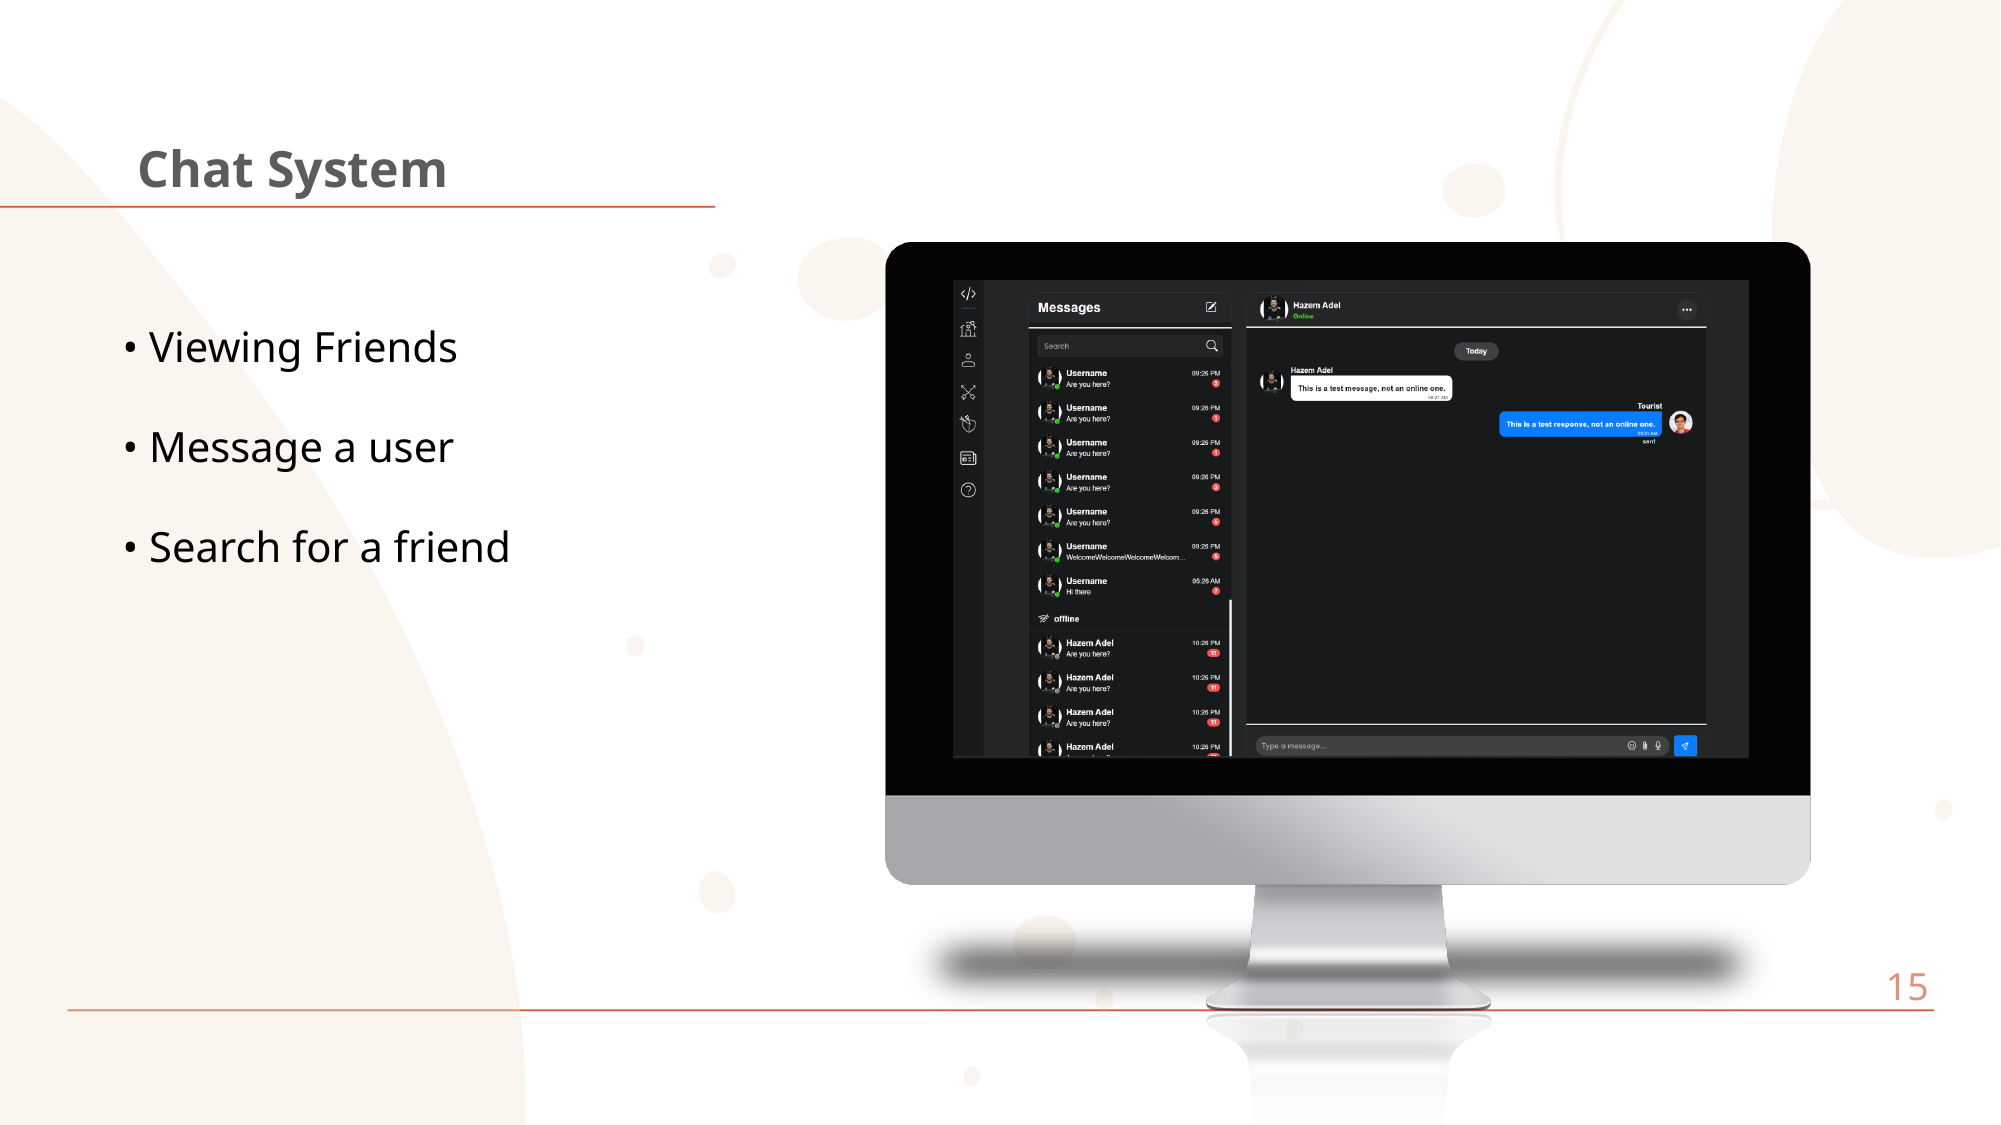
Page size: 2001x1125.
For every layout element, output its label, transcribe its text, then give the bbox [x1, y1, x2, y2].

text_box • Viewing Friends • Message a user • Search for a friend [107, 263, 647, 679]
text_box Chat System [122, 130, 560, 205]
picture [0, 0, 2000, 1125]
